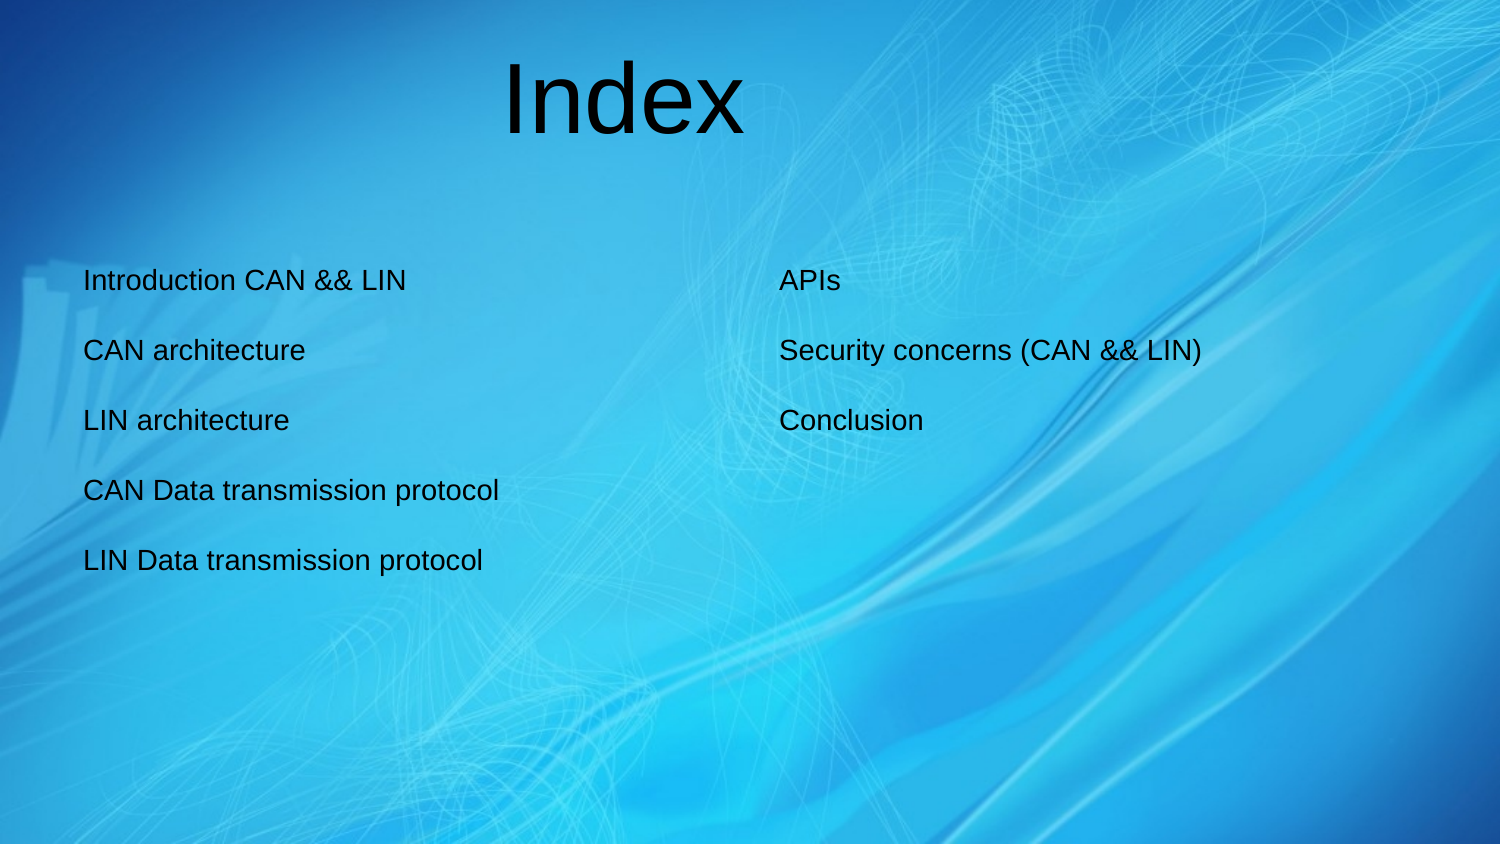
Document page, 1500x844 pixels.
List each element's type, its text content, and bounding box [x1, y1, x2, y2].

text_box Introduction CAN && LIN CAN architecture LIN architecture CAN Data transmission protocol LIN Data transmission protocol [68, 246, 642, 598]
title Index [441, 38, 807, 169]
text_box APIs Security concerns (CAN && LIN) Conclusion [764, 246, 1442, 636]
picture [0, 0, 1500, 844]
